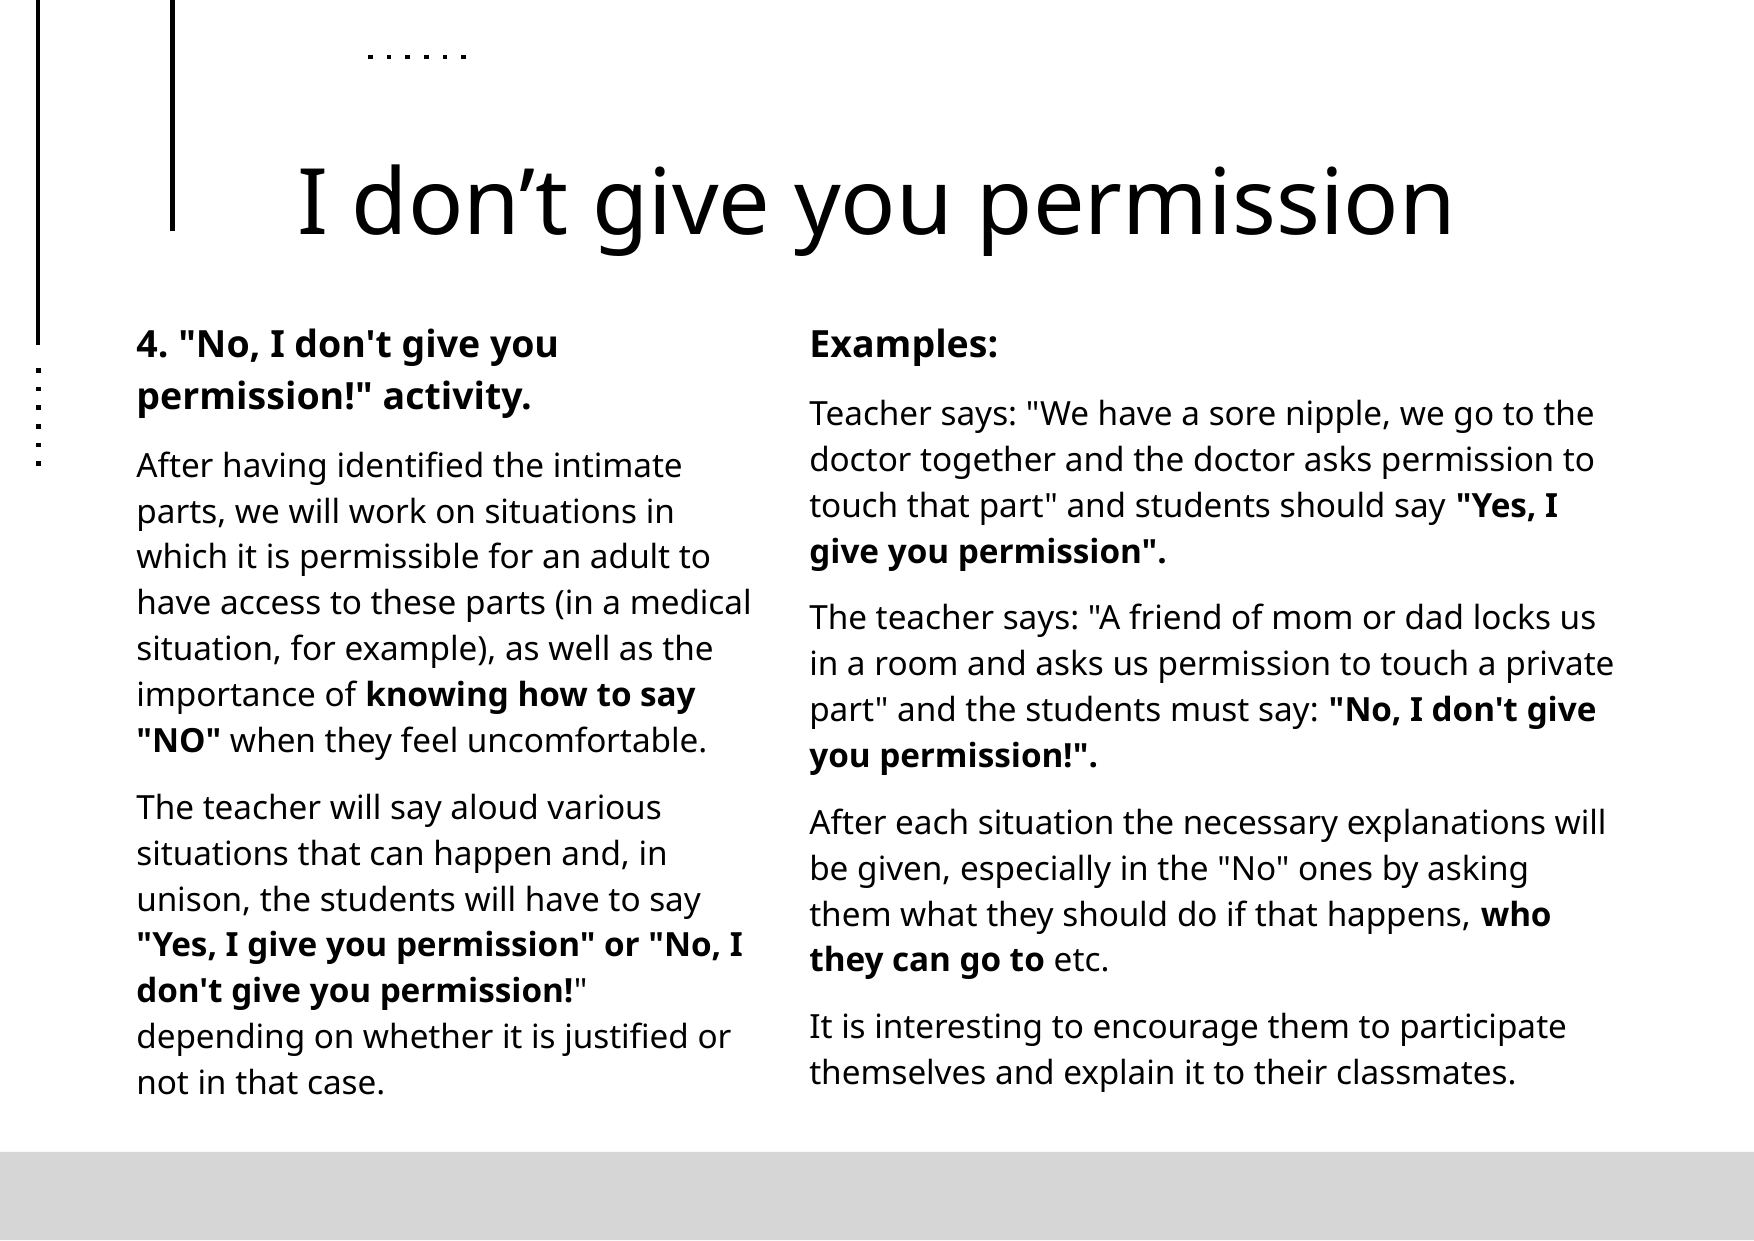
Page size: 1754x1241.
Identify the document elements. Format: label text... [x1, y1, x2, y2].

title I don’t give you permission [136, 107, 1618, 246]
subtitle 4. "No, I don't give you permission!" activity. After having identified the intimate parts, we will work on situations in which it is permissible for an adult to have access to these parts (in a medical situation, for example), as well as the importance of knowing how to say "NO" when they feel uncomfortable. The teacher will say aloud various situations that can happen and, in unison, the students will have to say "Yes, I give you permission" or "No, I don't give you permission!" depending on whether it is justified or not in that case. [117, 294, 785, 1139]
subtitle Examples: Teacher says: "We have a sore nipple, we go to the doctor together and the doctor asks permission to touch that part" and students should say "Yes, I give you permission". The teacher says: "A friend of mom or dad locks us in a room and asks us permission to touch a private part" and the students must say: "No, I don't give you permission!". After each situation the necessary explanations will be given, especially in the "No" ones by asking them what they should do if that happens, who they can go to etc. It is interesting to encourage them to participate themselves and explain it to their classmates. [790, 294, 1637, 1139]
